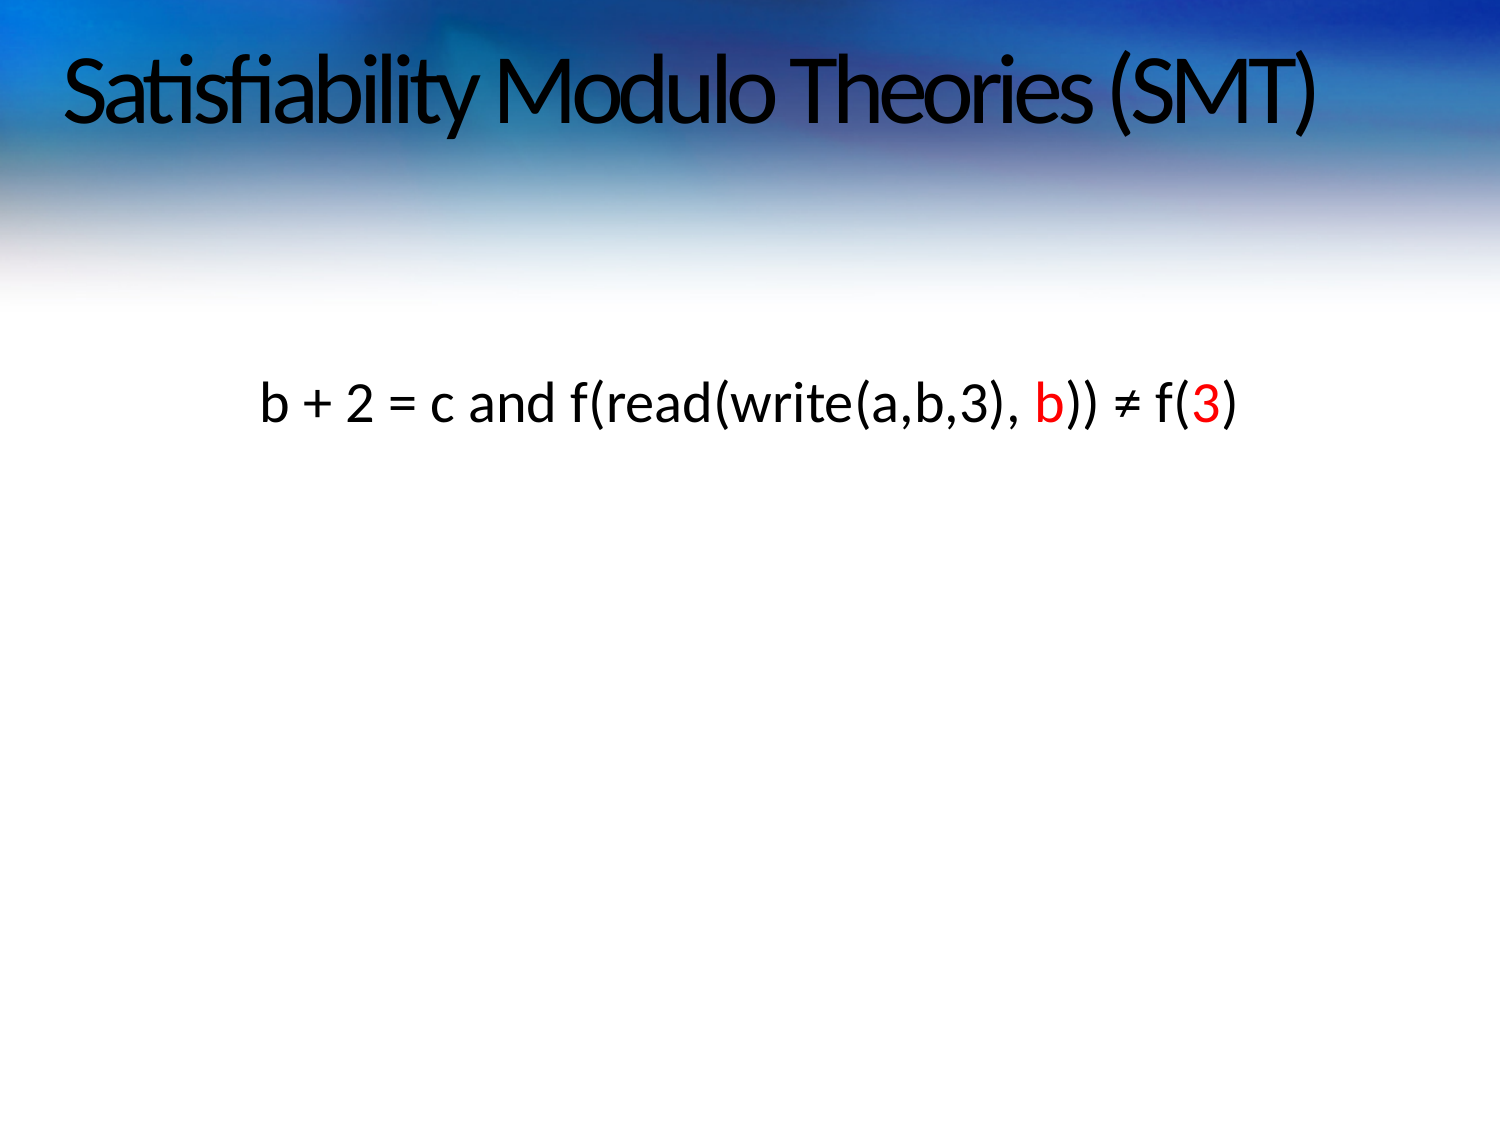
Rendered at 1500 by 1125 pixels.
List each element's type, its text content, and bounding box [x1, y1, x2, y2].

picture [0, 0, 1500, 1125]
title Satisfiability Modulo Theories (SMT) [62, 37, 1438, 148]
text_box b + 2 = c and f(read(write(a,b,3), b)) ≠ f(3) [22, 372, 1477, 511]
